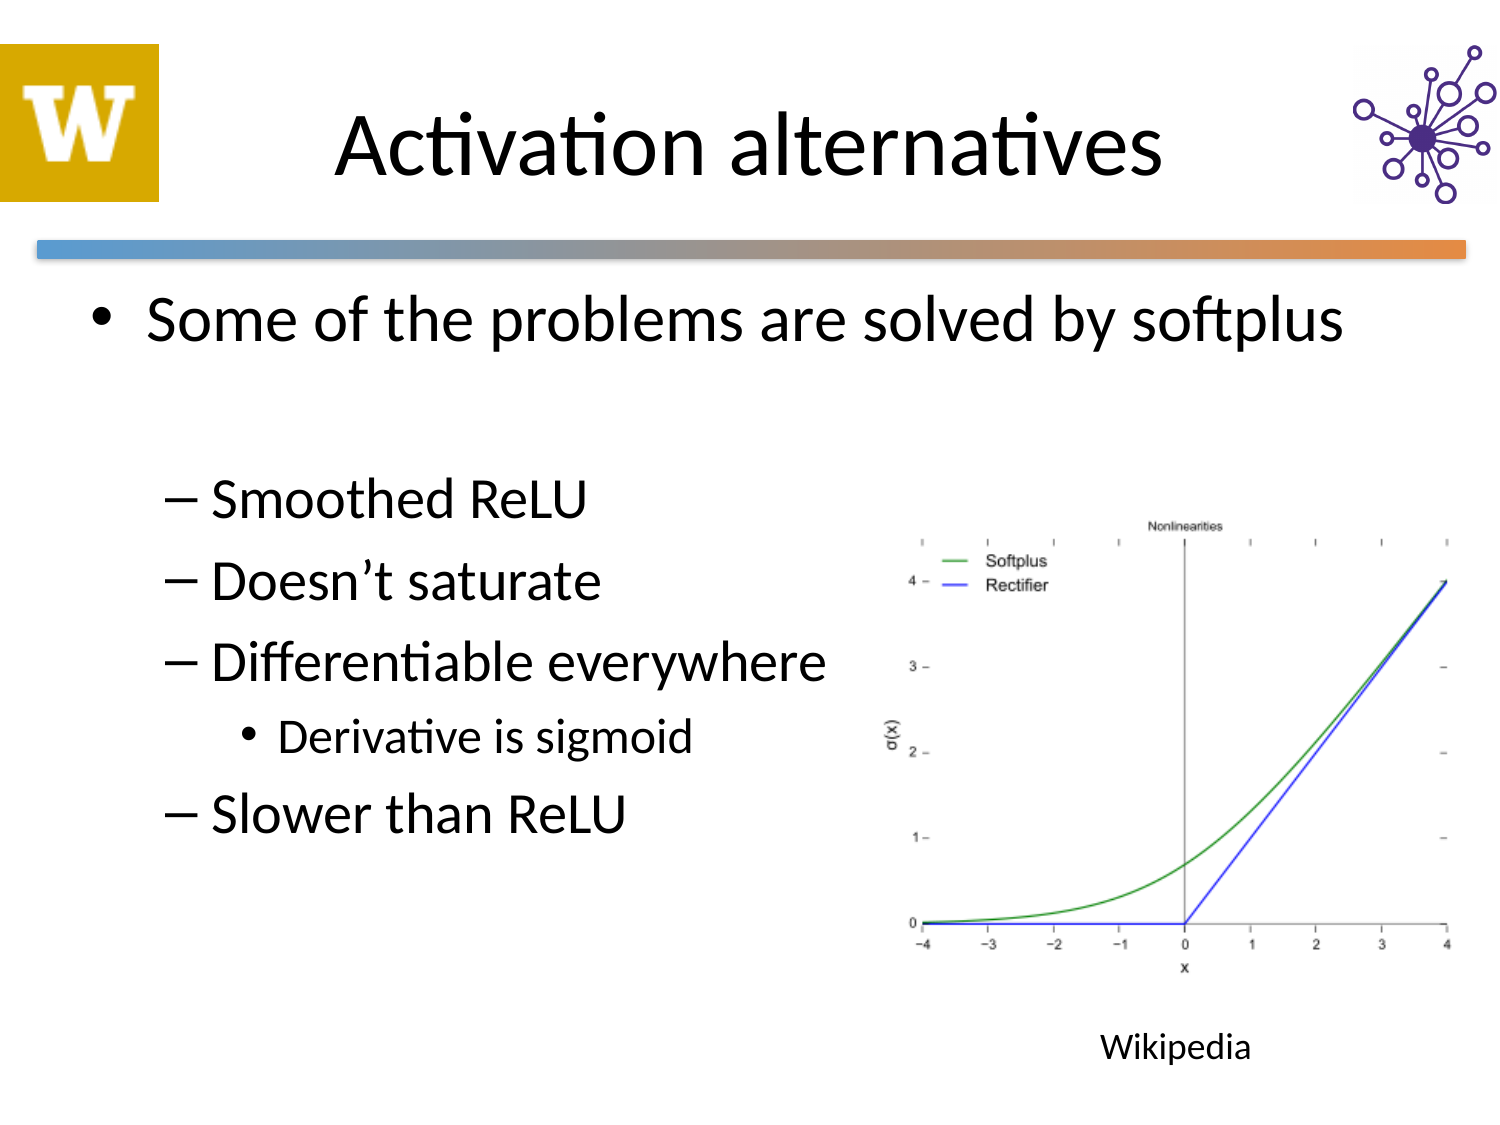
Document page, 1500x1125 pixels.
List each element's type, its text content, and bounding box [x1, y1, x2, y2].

text_box Wikipedia [1085, 1014, 1268, 1075]
title Activation alternatives [75, 45, 1425, 233]
picture [0, 44, 159, 202]
picture [1425, 45, 1497, 204]
picture [838, 490, 1500, 983]
